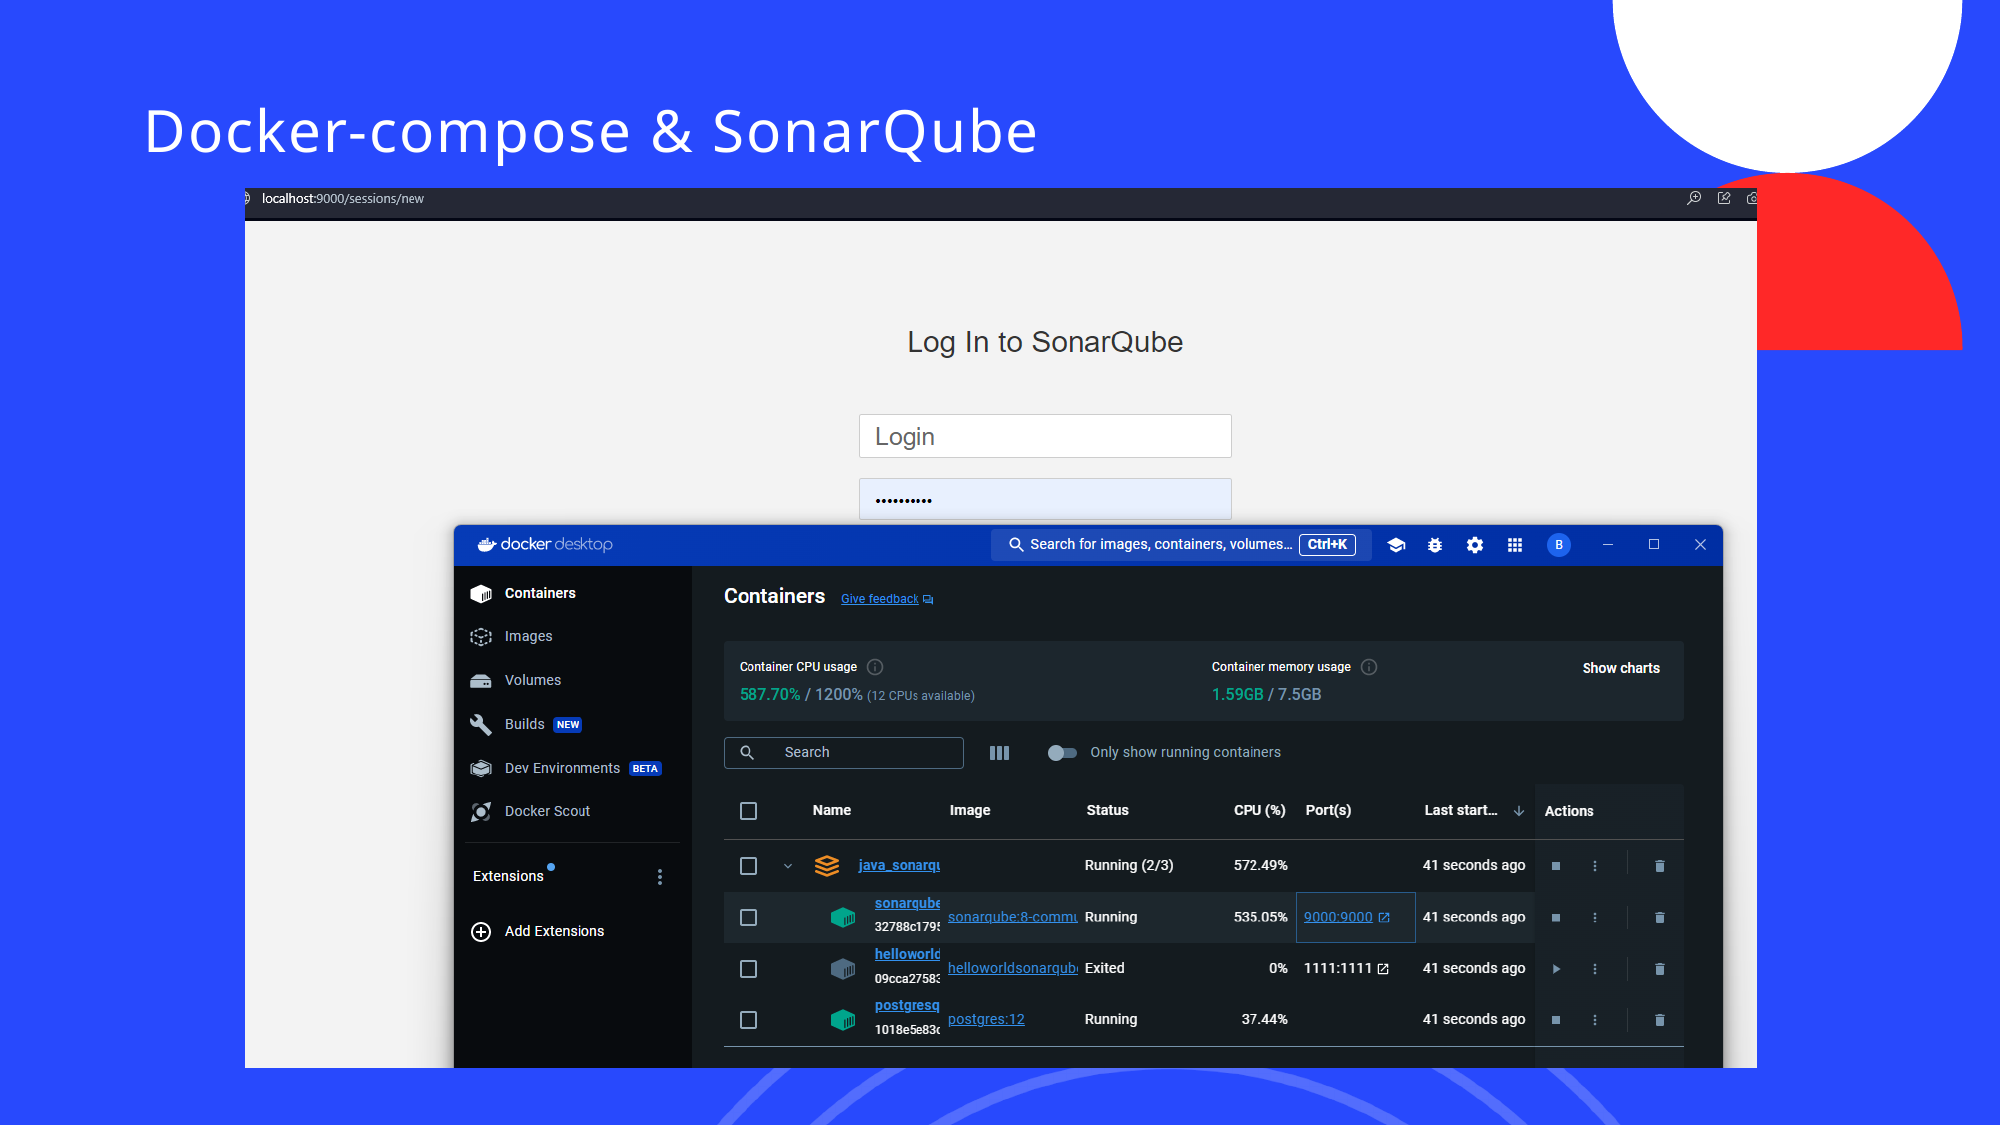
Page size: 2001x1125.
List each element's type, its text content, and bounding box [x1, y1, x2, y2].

title Docker-compose & SonarQube [143, 59, 1582, 203]
picture [245, 188, 1770, 1125]
